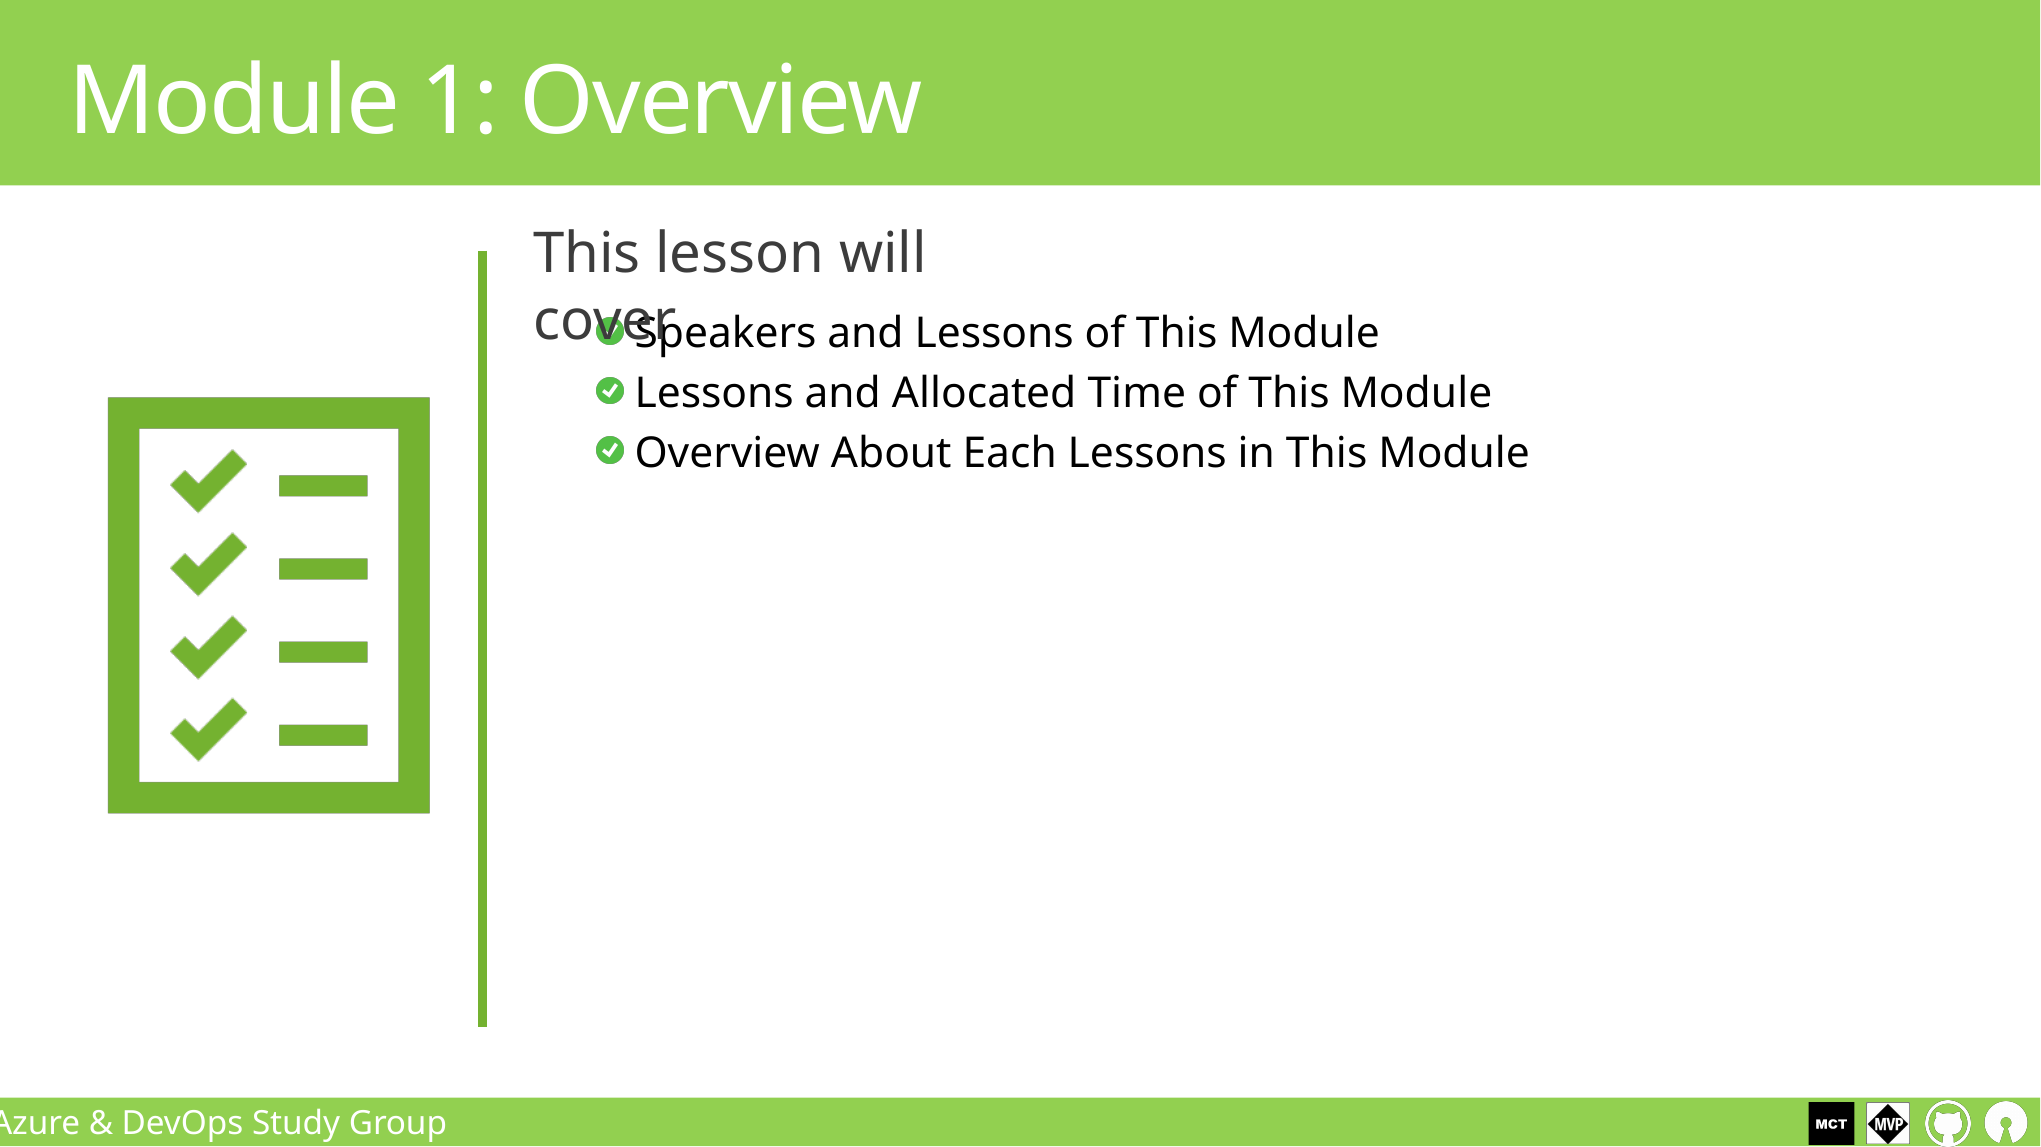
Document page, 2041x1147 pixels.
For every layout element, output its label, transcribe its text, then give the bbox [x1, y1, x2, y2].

title Module 1: Overview [45, 35, 1996, 186]
picture [1925, 1100, 1971, 1147]
picture [19, 356, 519, 855]
text_box Speakers and Lessons of This Module Lessons and Allocated Time of This Module Overview About Each Lessons in This Module [581, 298, 2020, 1099]
picture [1982, 1098, 2030, 1146]
picture [596, 436, 624, 464]
picture [596, 377, 624, 404]
picture [1866, 1102, 1910, 1144]
text_box This lesson will cover [518, 208, 1090, 359]
